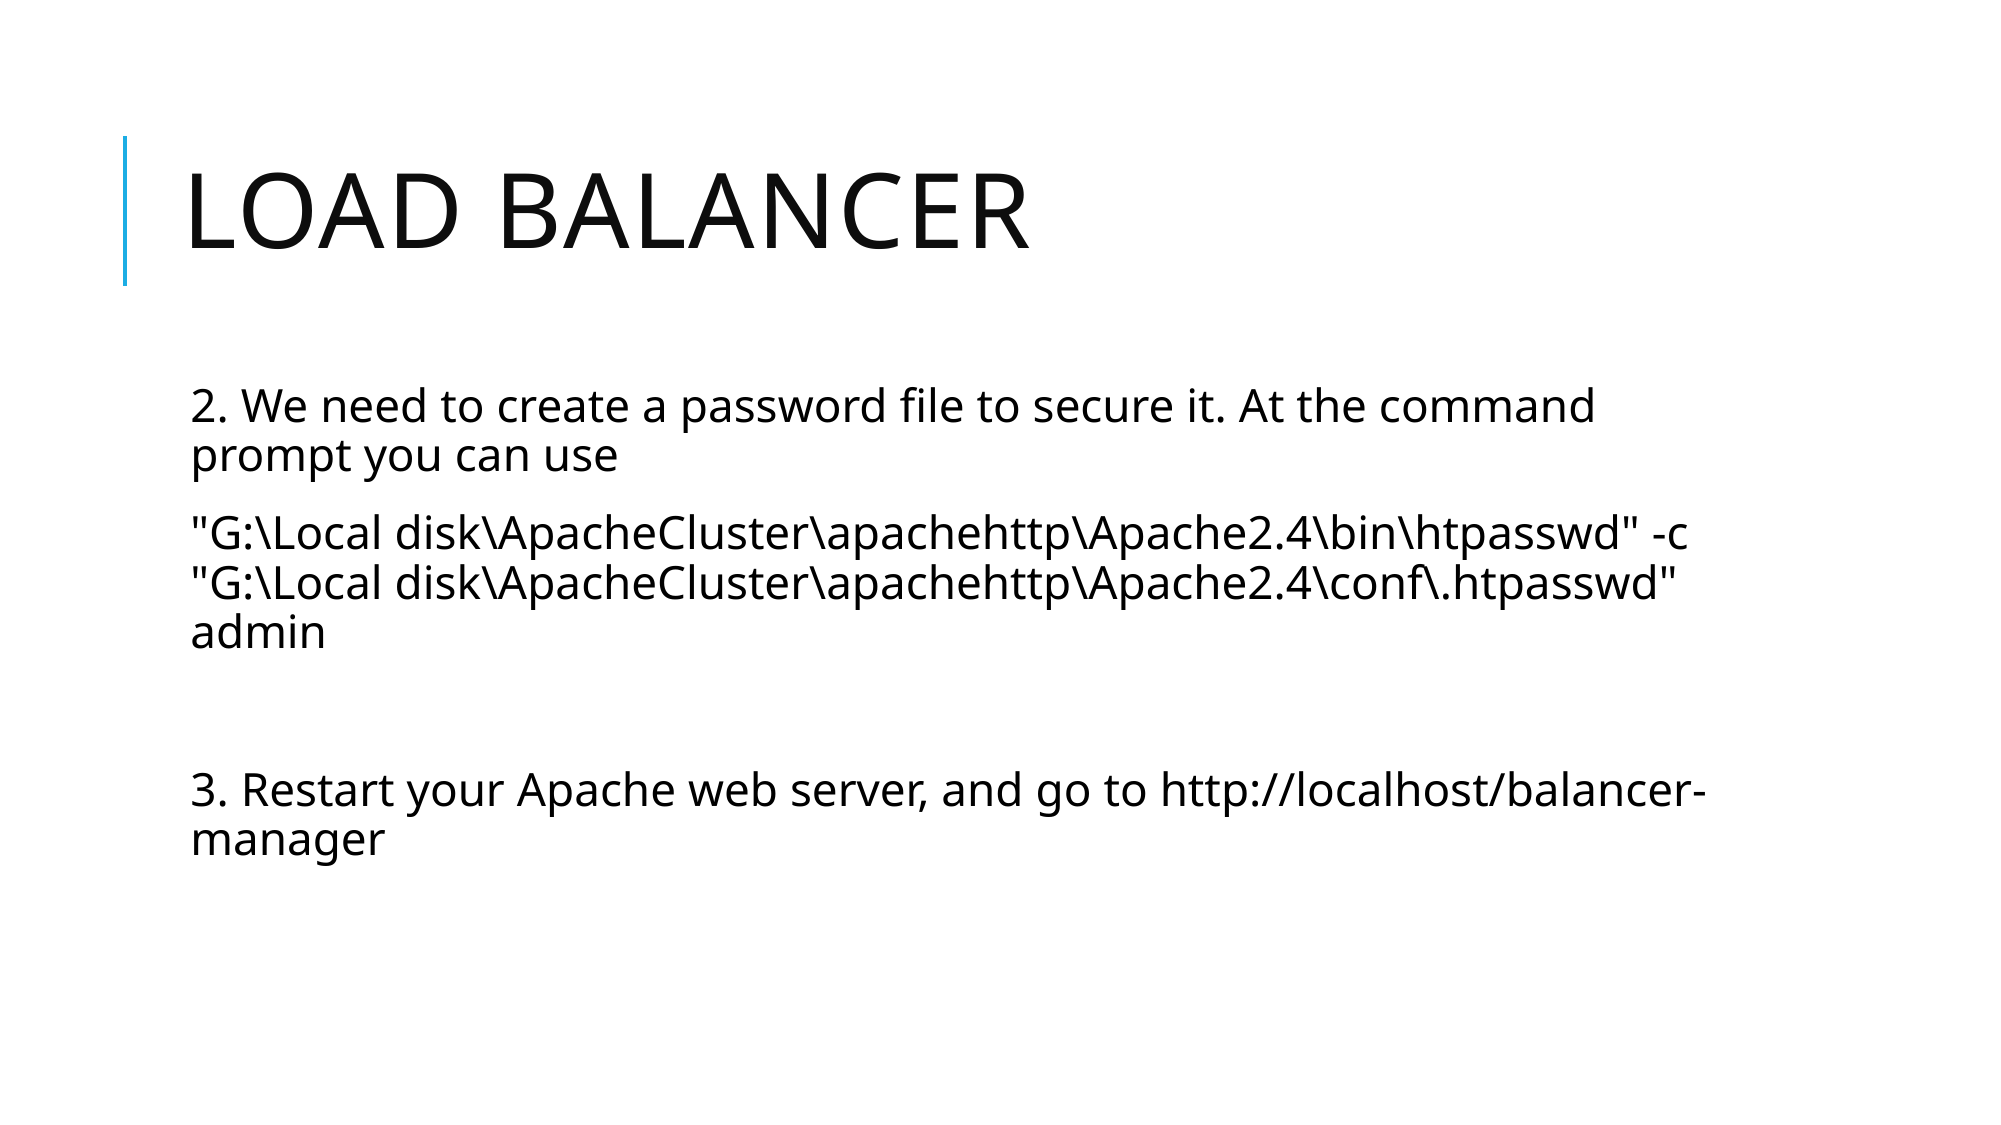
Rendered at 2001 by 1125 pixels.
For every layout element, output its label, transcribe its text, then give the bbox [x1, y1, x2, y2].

list 2. We need to create a password file to secure it. At the command prompt you can use "G:\Local disk\ApacheCluster\apachehttp\Apache2.4\bin\htpasswd" -c "G:\Local disk\ApacheCluster\apachehttp\Apache2.4\conf\.htpasswd" admin 3. Restart your Apache web server, and go to http://localhost/balancer-manager [168, 375, 1763, 1035]
title Load Balancer [168, 96, 1763, 342]
